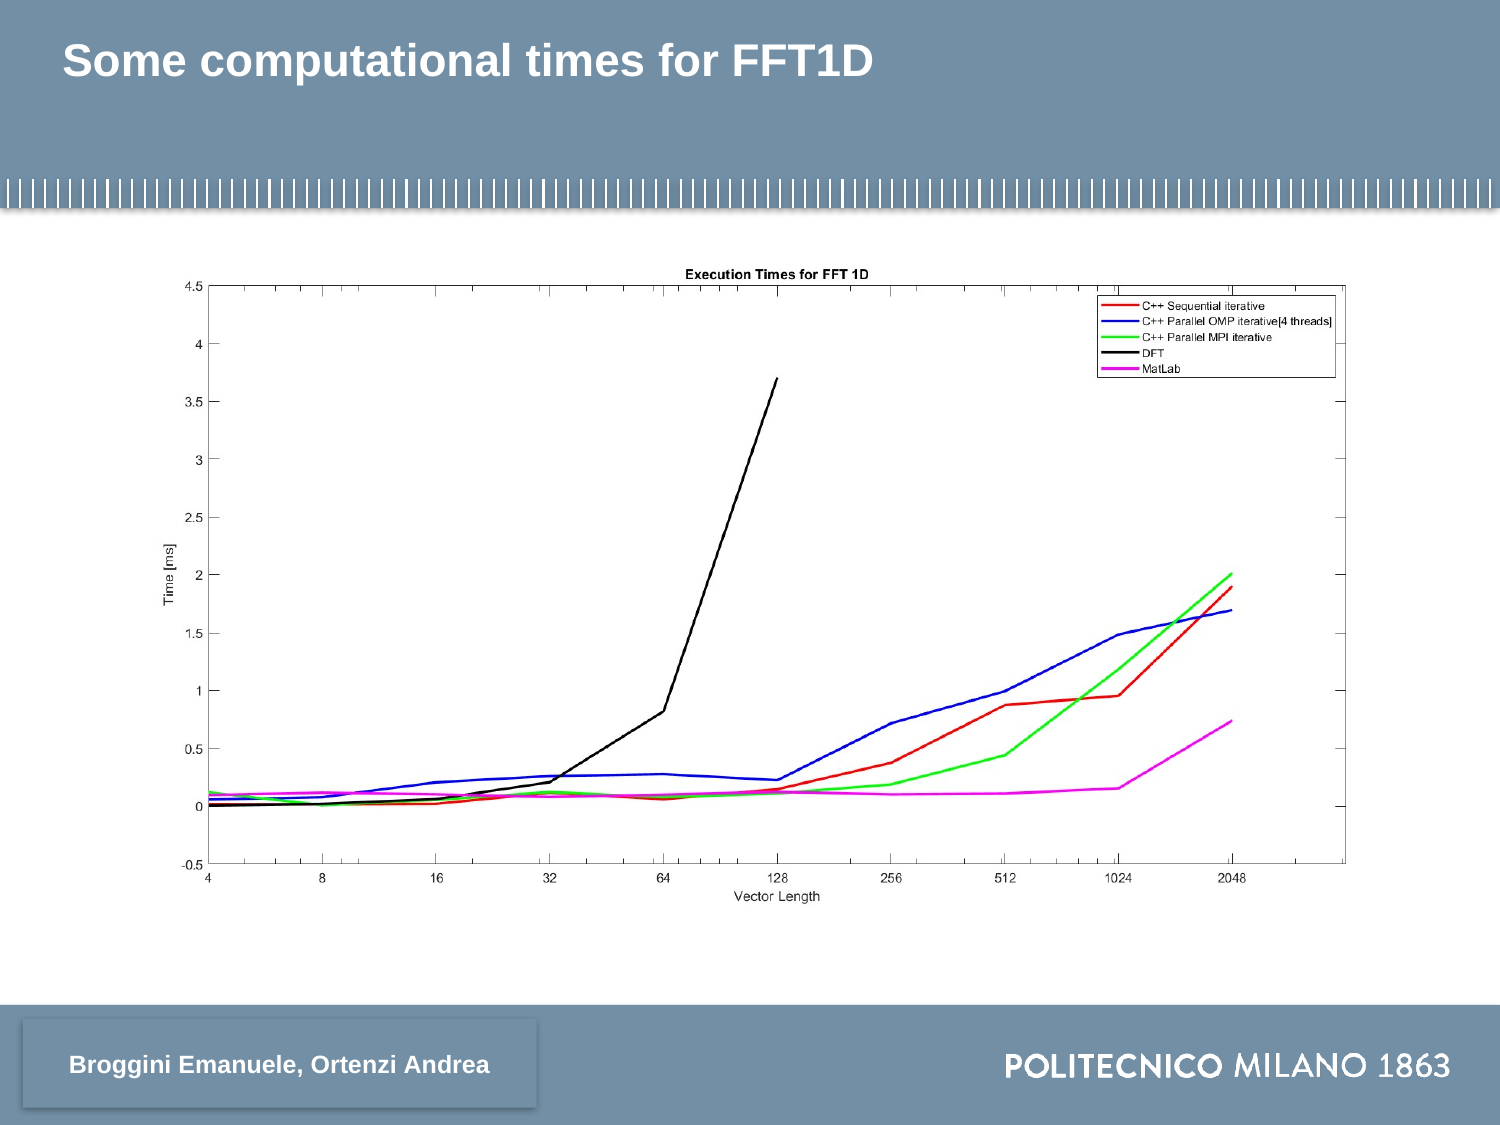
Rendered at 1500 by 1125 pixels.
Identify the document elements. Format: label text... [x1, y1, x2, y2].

picture [17, 232, 1485, 942]
picture [999, 1041, 1456, 1089]
text_box Broggini Emanuele, Ortenzi Andrea [22, 1018, 537, 1108]
title Some computational times for FFT1D [47, 22, 1455, 161]
